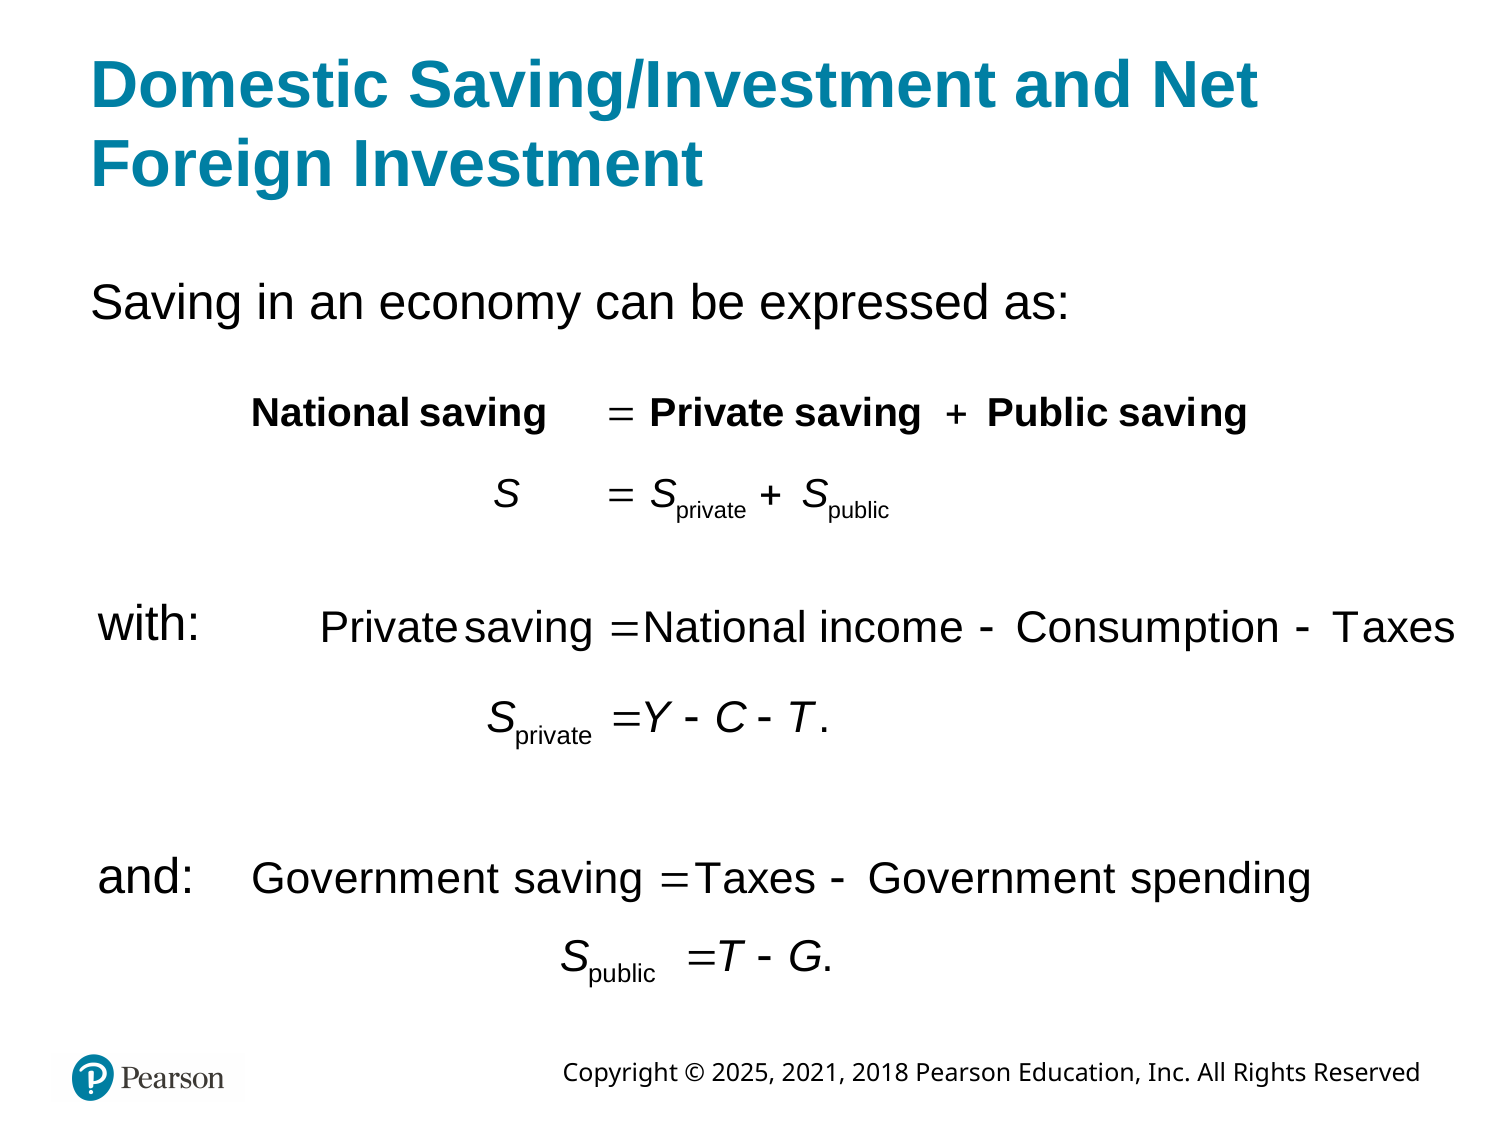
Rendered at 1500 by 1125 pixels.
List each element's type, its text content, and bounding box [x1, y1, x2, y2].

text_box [485, 693, 832, 755]
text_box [250, 391, 1250, 527]
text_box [249, 855, 1316, 909]
list and: [97, 843, 221, 916]
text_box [558, 931, 834, 994]
list with: [97, 590, 234, 666]
picture [51, 1053, 245, 1102]
list Saving in an economy can be expressed as: [75, 254, 1426, 343]
title Domestic Saving/Investment and Net Foreign Investment [75, 35, 1425, 216]
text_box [318, 605, 1458, 658]
